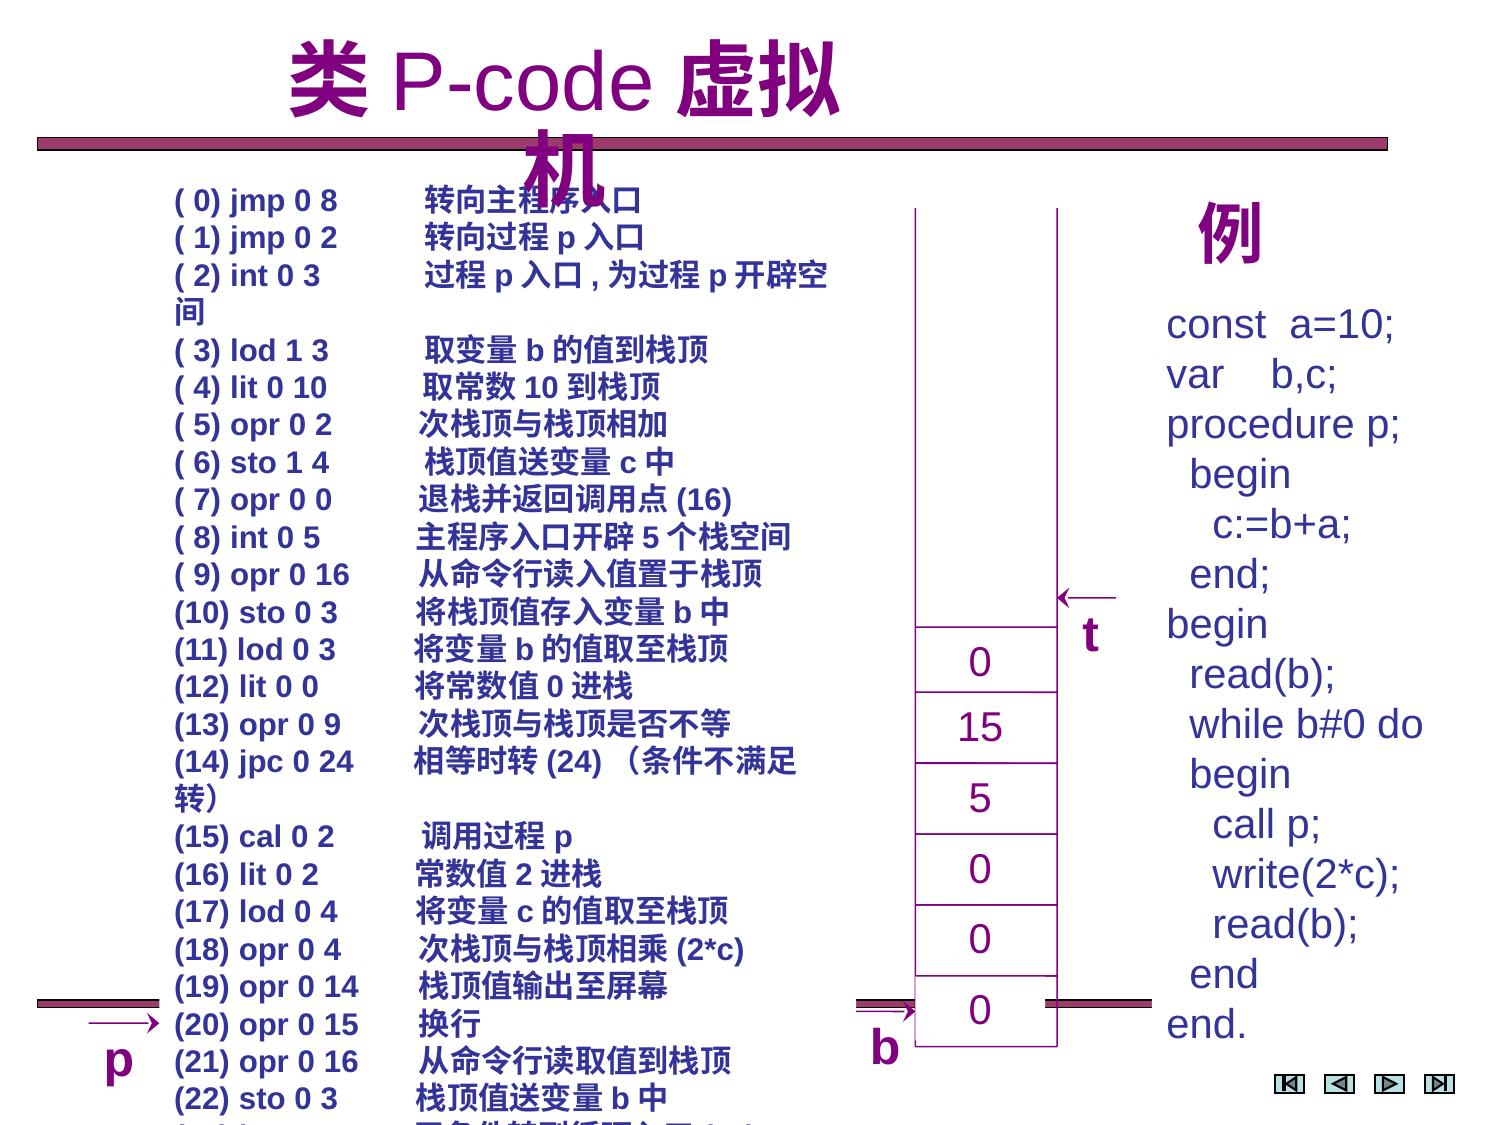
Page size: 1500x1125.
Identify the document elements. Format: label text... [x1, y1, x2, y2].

text_box 0 [915, 976, 1046, 1041]
text_box [1057, 587, 1070, 607]
text_box ( 0) jmp 0 8 转向主程序入口 ( 1) jmp 0 2 转向过程p入口 ( 2) int 0 3 过程p入口,为过程p开辟空间 ( 3) lod 1 3 取变量b的值到栈顶 ( 4) lit 0 10 取常数10到栈顶 ( 5) opr 0 2 次栈顶与栈顶相加 ( 6) sto 1 4 栈顶值送变量c中 ( 7) opr 0 0 退栈并返回调用点(16) ( 8) int 0 5 主程序入口开辟5个栈空间 ( 9) opr 0 16 从命令行读入值置于栈顶 (10) sto 0 3 将栈顶值存入变量b中 (11) lod 0 3 将变量b的值取至栈顶 (12) lit 0 0 将常数值0进栈 (13) opr 0 9 次栈顶与栈顶是否不等 (14) jpc 0 24 相等时转(24)（条件不满足转） (15) cal 0 2 调用过程p (16) lit 0 2 常数值2进栈 (17) lod 0 4 将变量c的值取至栈顶 (18) opr 0 4 次栈顶与栈顶相乘(2*c) (19) opr 0 14 栈顶值输出至屏幕 (20) opr 0 15 换行 (21) opr 0 16 从命令行读取值到栈顶 (22) sto 0 3 栈顶值送变量b中 (23) jmp 0 11 无条件转到循环入口(11) (24) opr 0 0 结束退栈 [159, 172, 857, 1125]
text_box 5 [915, 763, 1046, 829]
text_box [1274, 1074, 1305, 1093]
text_box p [88, 1018, 149, 1094]
text_box 例 const a=10; var b,c; procedure p; begin c:=b+a; end; begin read(b); while b#0 do begin call p; write(2*c); read(b); end end. [1151, 184, 1471, 1055]
text_box [902, 1001, 910, 1007]
text_box [1424, 1074, 1455, 1093]
text_box [1374, 1074, 1405, 1093]
text_box t [1067, 593, 1115, 669]
text_box [1324, 1074, 1355, 1093]
text_box 0 [915, 627, 1046, 693]
text_box 0 [915, 835, 1046, 899]
text_box 类P-code虚拟机 [248, 30, 880, 226]
text_box 0 [915, 905, 1046, 970]
text_box 15 [915, 693, 1046, 758]
text_box b [854, 1007, 916, 1082]
text_box [146, 1012, 160, 1032]
